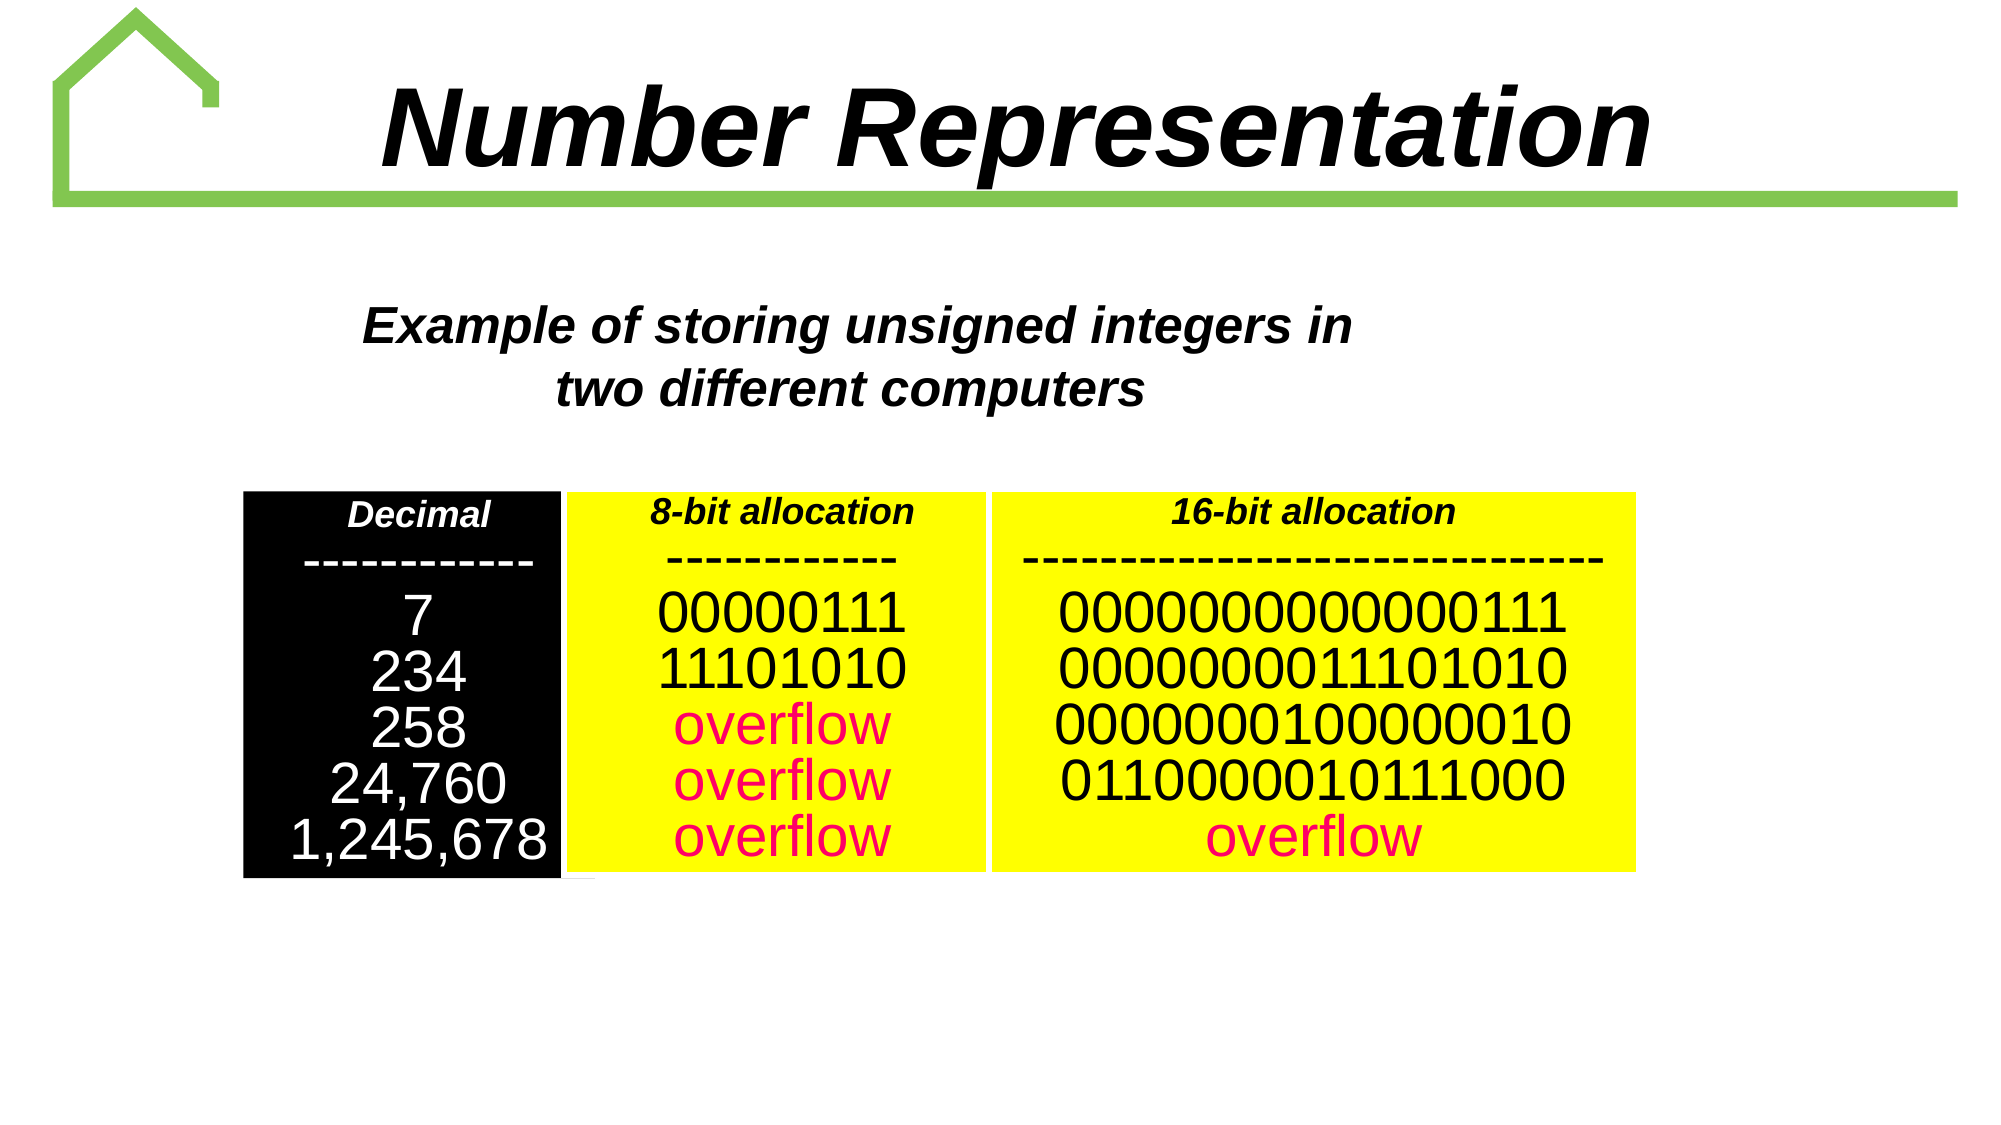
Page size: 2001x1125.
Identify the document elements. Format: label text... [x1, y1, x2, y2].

text_box 8-bit allocation ------------ 00000111 11101010 overflow overflow overflow [564, 488, 989, 875]
text_box 16-bit allocation ------------------------------ 0000000000000111 0000000011101010 0000000100000010 0110000010111000 overflow [989, 488, 1640, 875]
text_box Decimal ------------ 7 234 258 24,760 1,245,678 [243, 491, 595, 879]
list Number Representation [210, 71, 1825, 190]
text_box Example of storing unsigned integers in two different computers [115, 284, 1601, 425]
